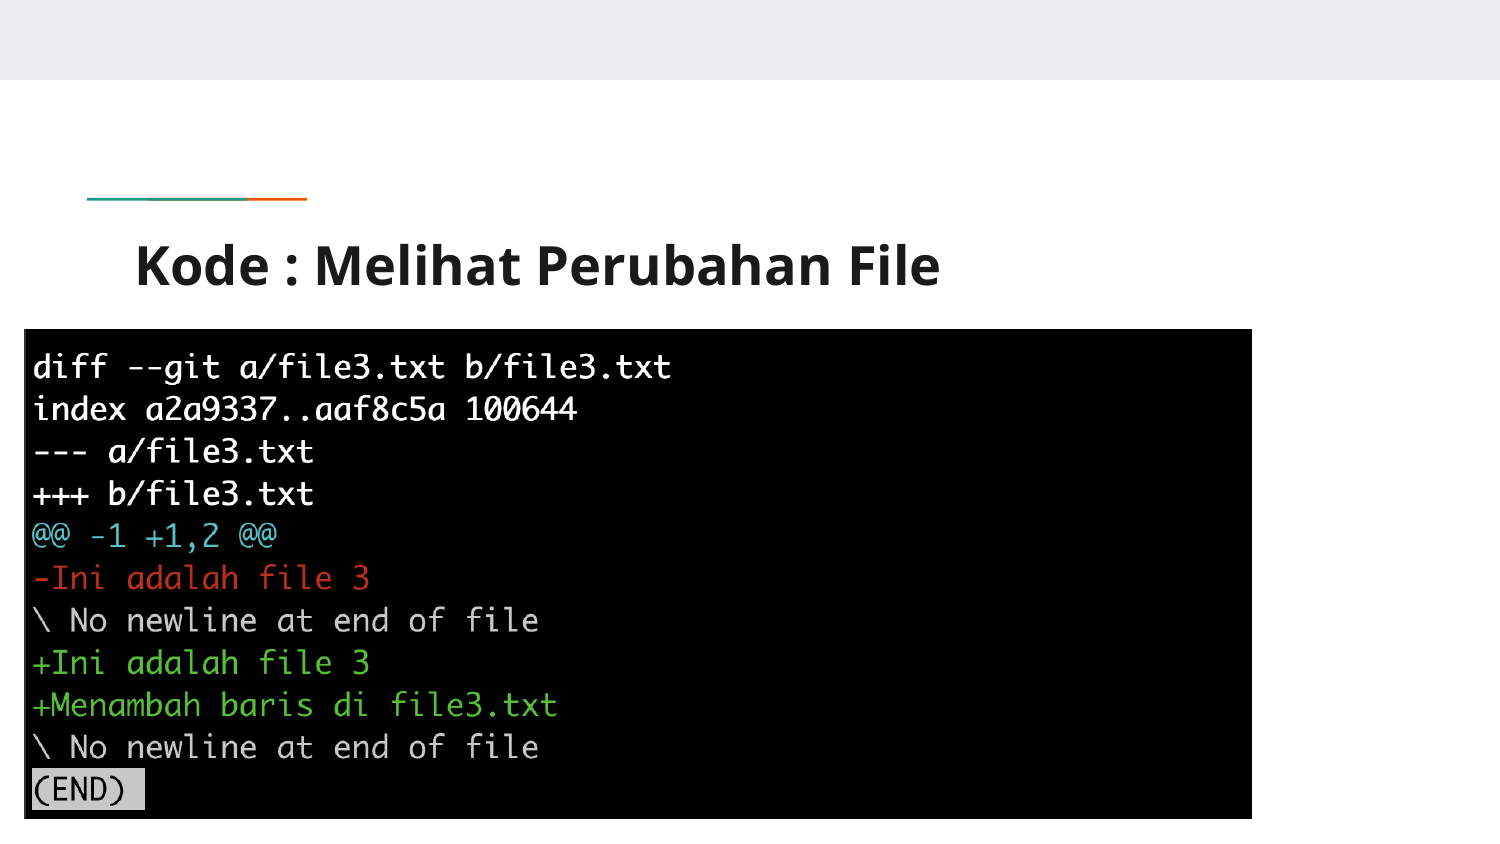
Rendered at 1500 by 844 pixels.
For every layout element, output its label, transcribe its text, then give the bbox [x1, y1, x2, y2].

picture [24, 328, 1252, 819]
title Kode : Melihat Perubahan File [119, 216, 1381, 305]
